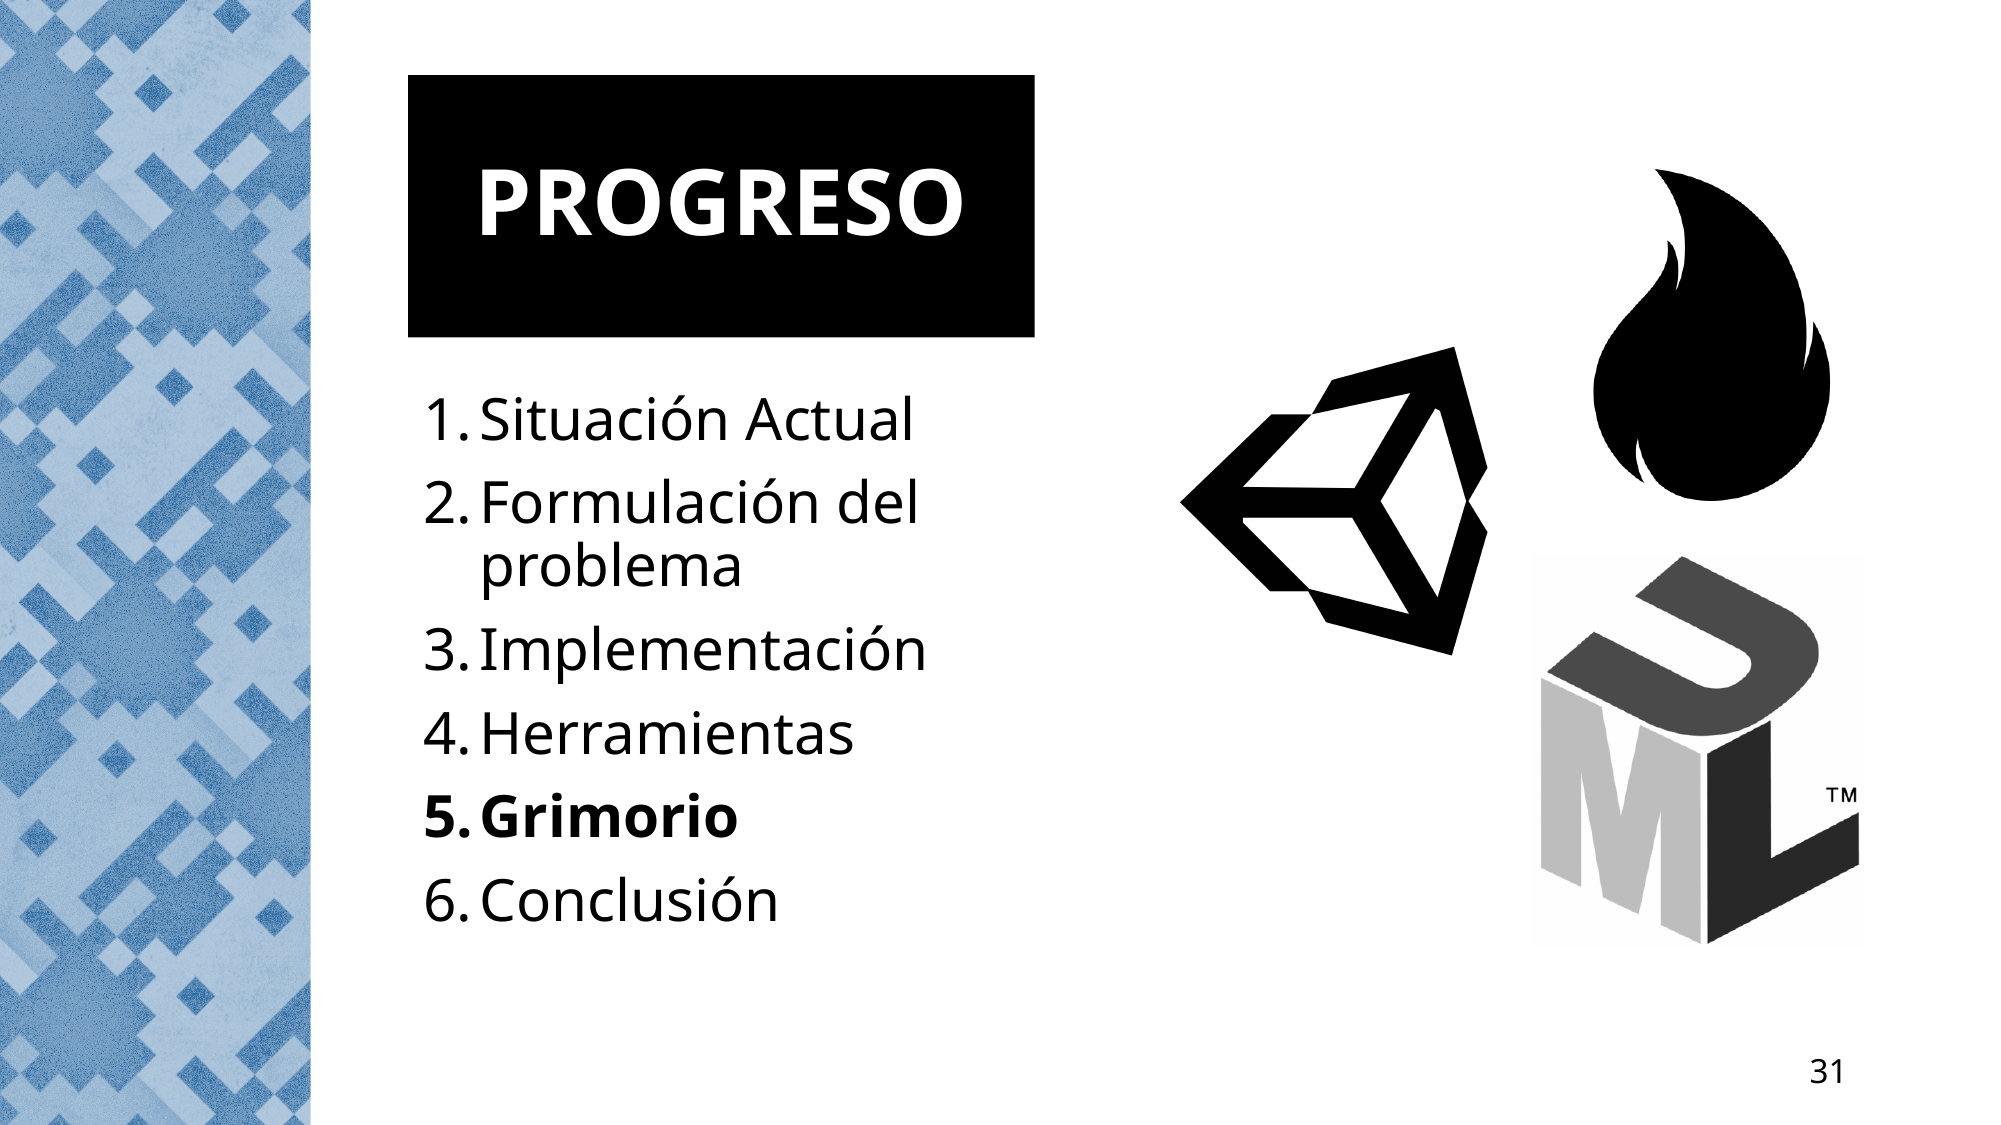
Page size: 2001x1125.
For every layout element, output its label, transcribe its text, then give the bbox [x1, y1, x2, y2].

title PROGRESO [408, 75, 1035, 338]
slide_number 31 [1412, 1042, 1863, 1103]
picture [1531, 554, 1902, 963]
picture [1522, 145, 1901, 524]
list Situación Actual Formulación del problema Implementación Herramientas Grimorio Conclusión [408, 361, 1035, 963]
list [1143, 311, 1523, 691]
